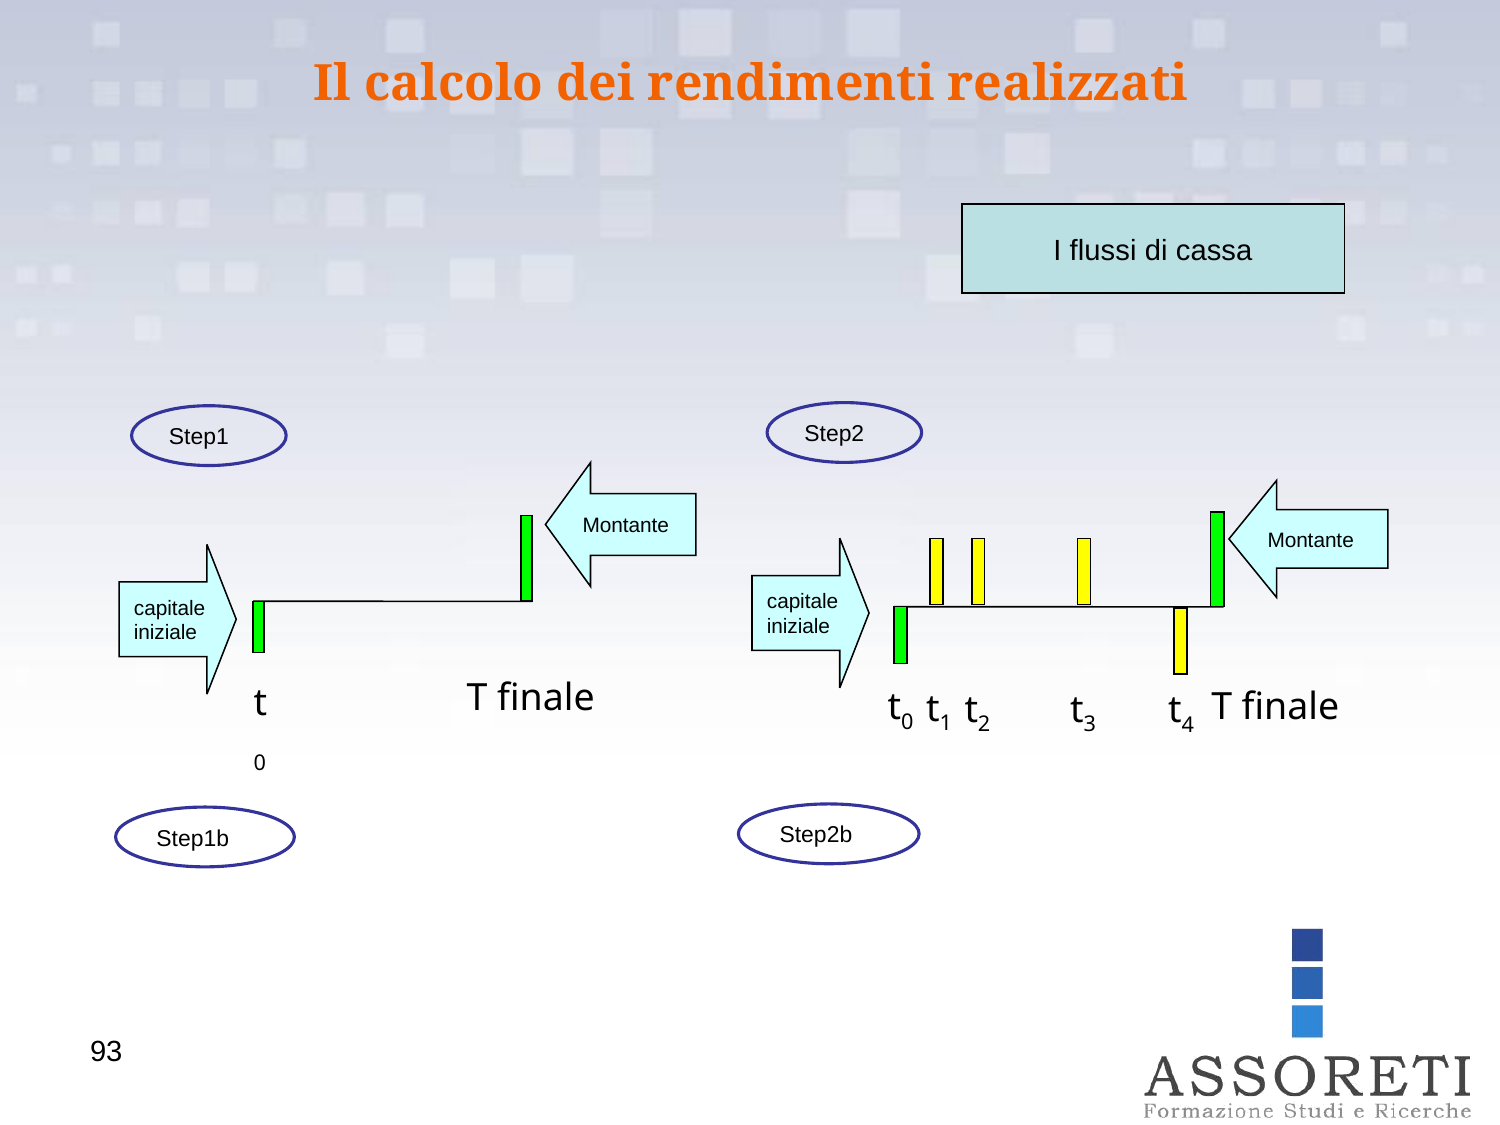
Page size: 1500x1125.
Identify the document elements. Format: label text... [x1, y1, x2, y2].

text_box Step2 [767, 402, 922, 463]
text_box I flussi di cassa [961, 203, 1345, 293]
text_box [118, 462, 696, 754]
text_box Step1 [131, 405, 287, 460]
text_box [751, 480, 1389, 731]
text_box Step1b [115, 807, 295, 867]
slide_number 93 [74, 1024, 426, 1103]
picture [0, 0, 1500, 1125]
text_box Step2b [738, 803, 920, 864]
text_box Il calcolo dei rendimenti realizzati [72, 42, 1431, 118]
